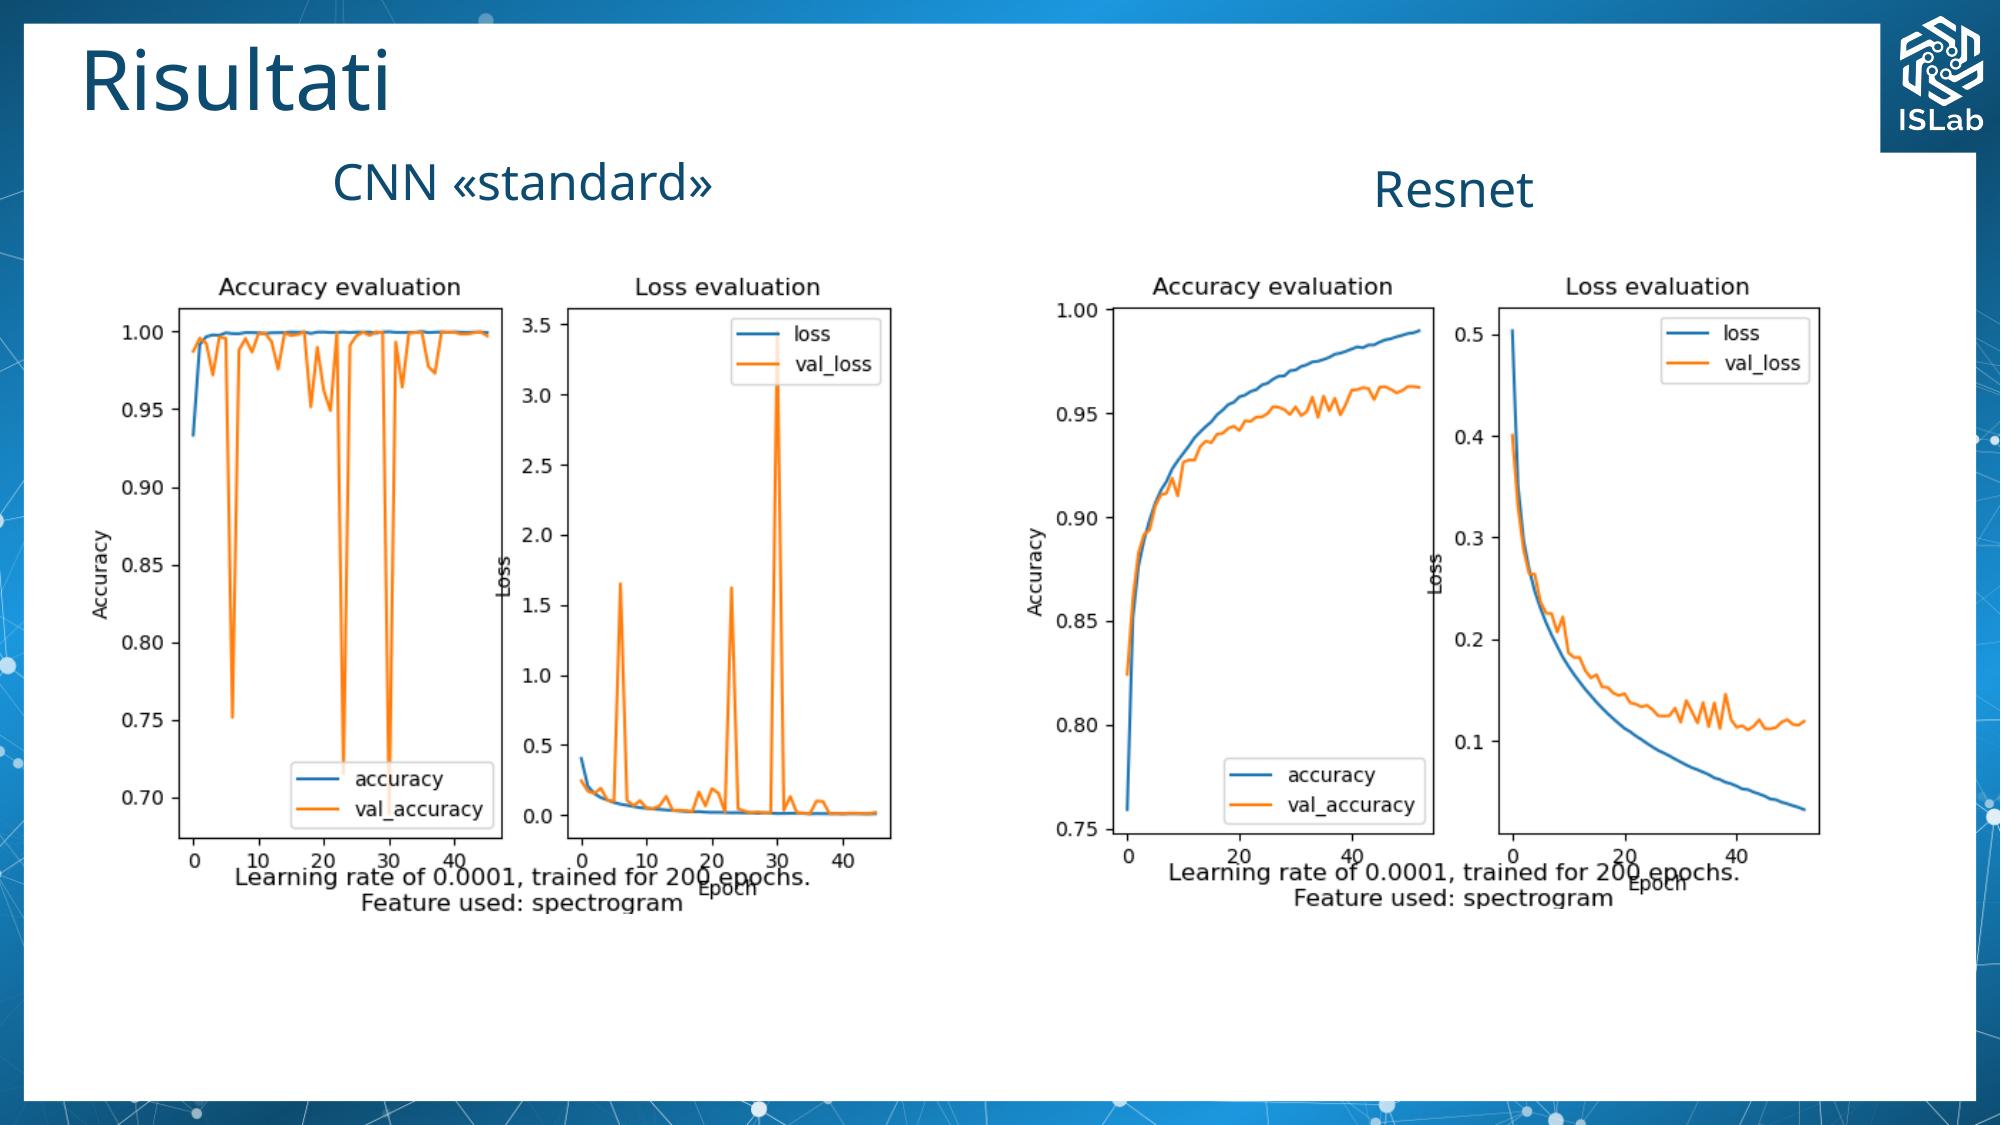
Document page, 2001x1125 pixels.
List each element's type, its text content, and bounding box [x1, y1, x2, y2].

picture [0, 0, 2000, 1125]
list Resnet [999, 133, 1910, 225]
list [63, 225, 982, 914]
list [999, 225, 1910, 909]
list CNN «standard» [64, 133, 982, 220]
title Risultati [64, 31, 1845, 124]
